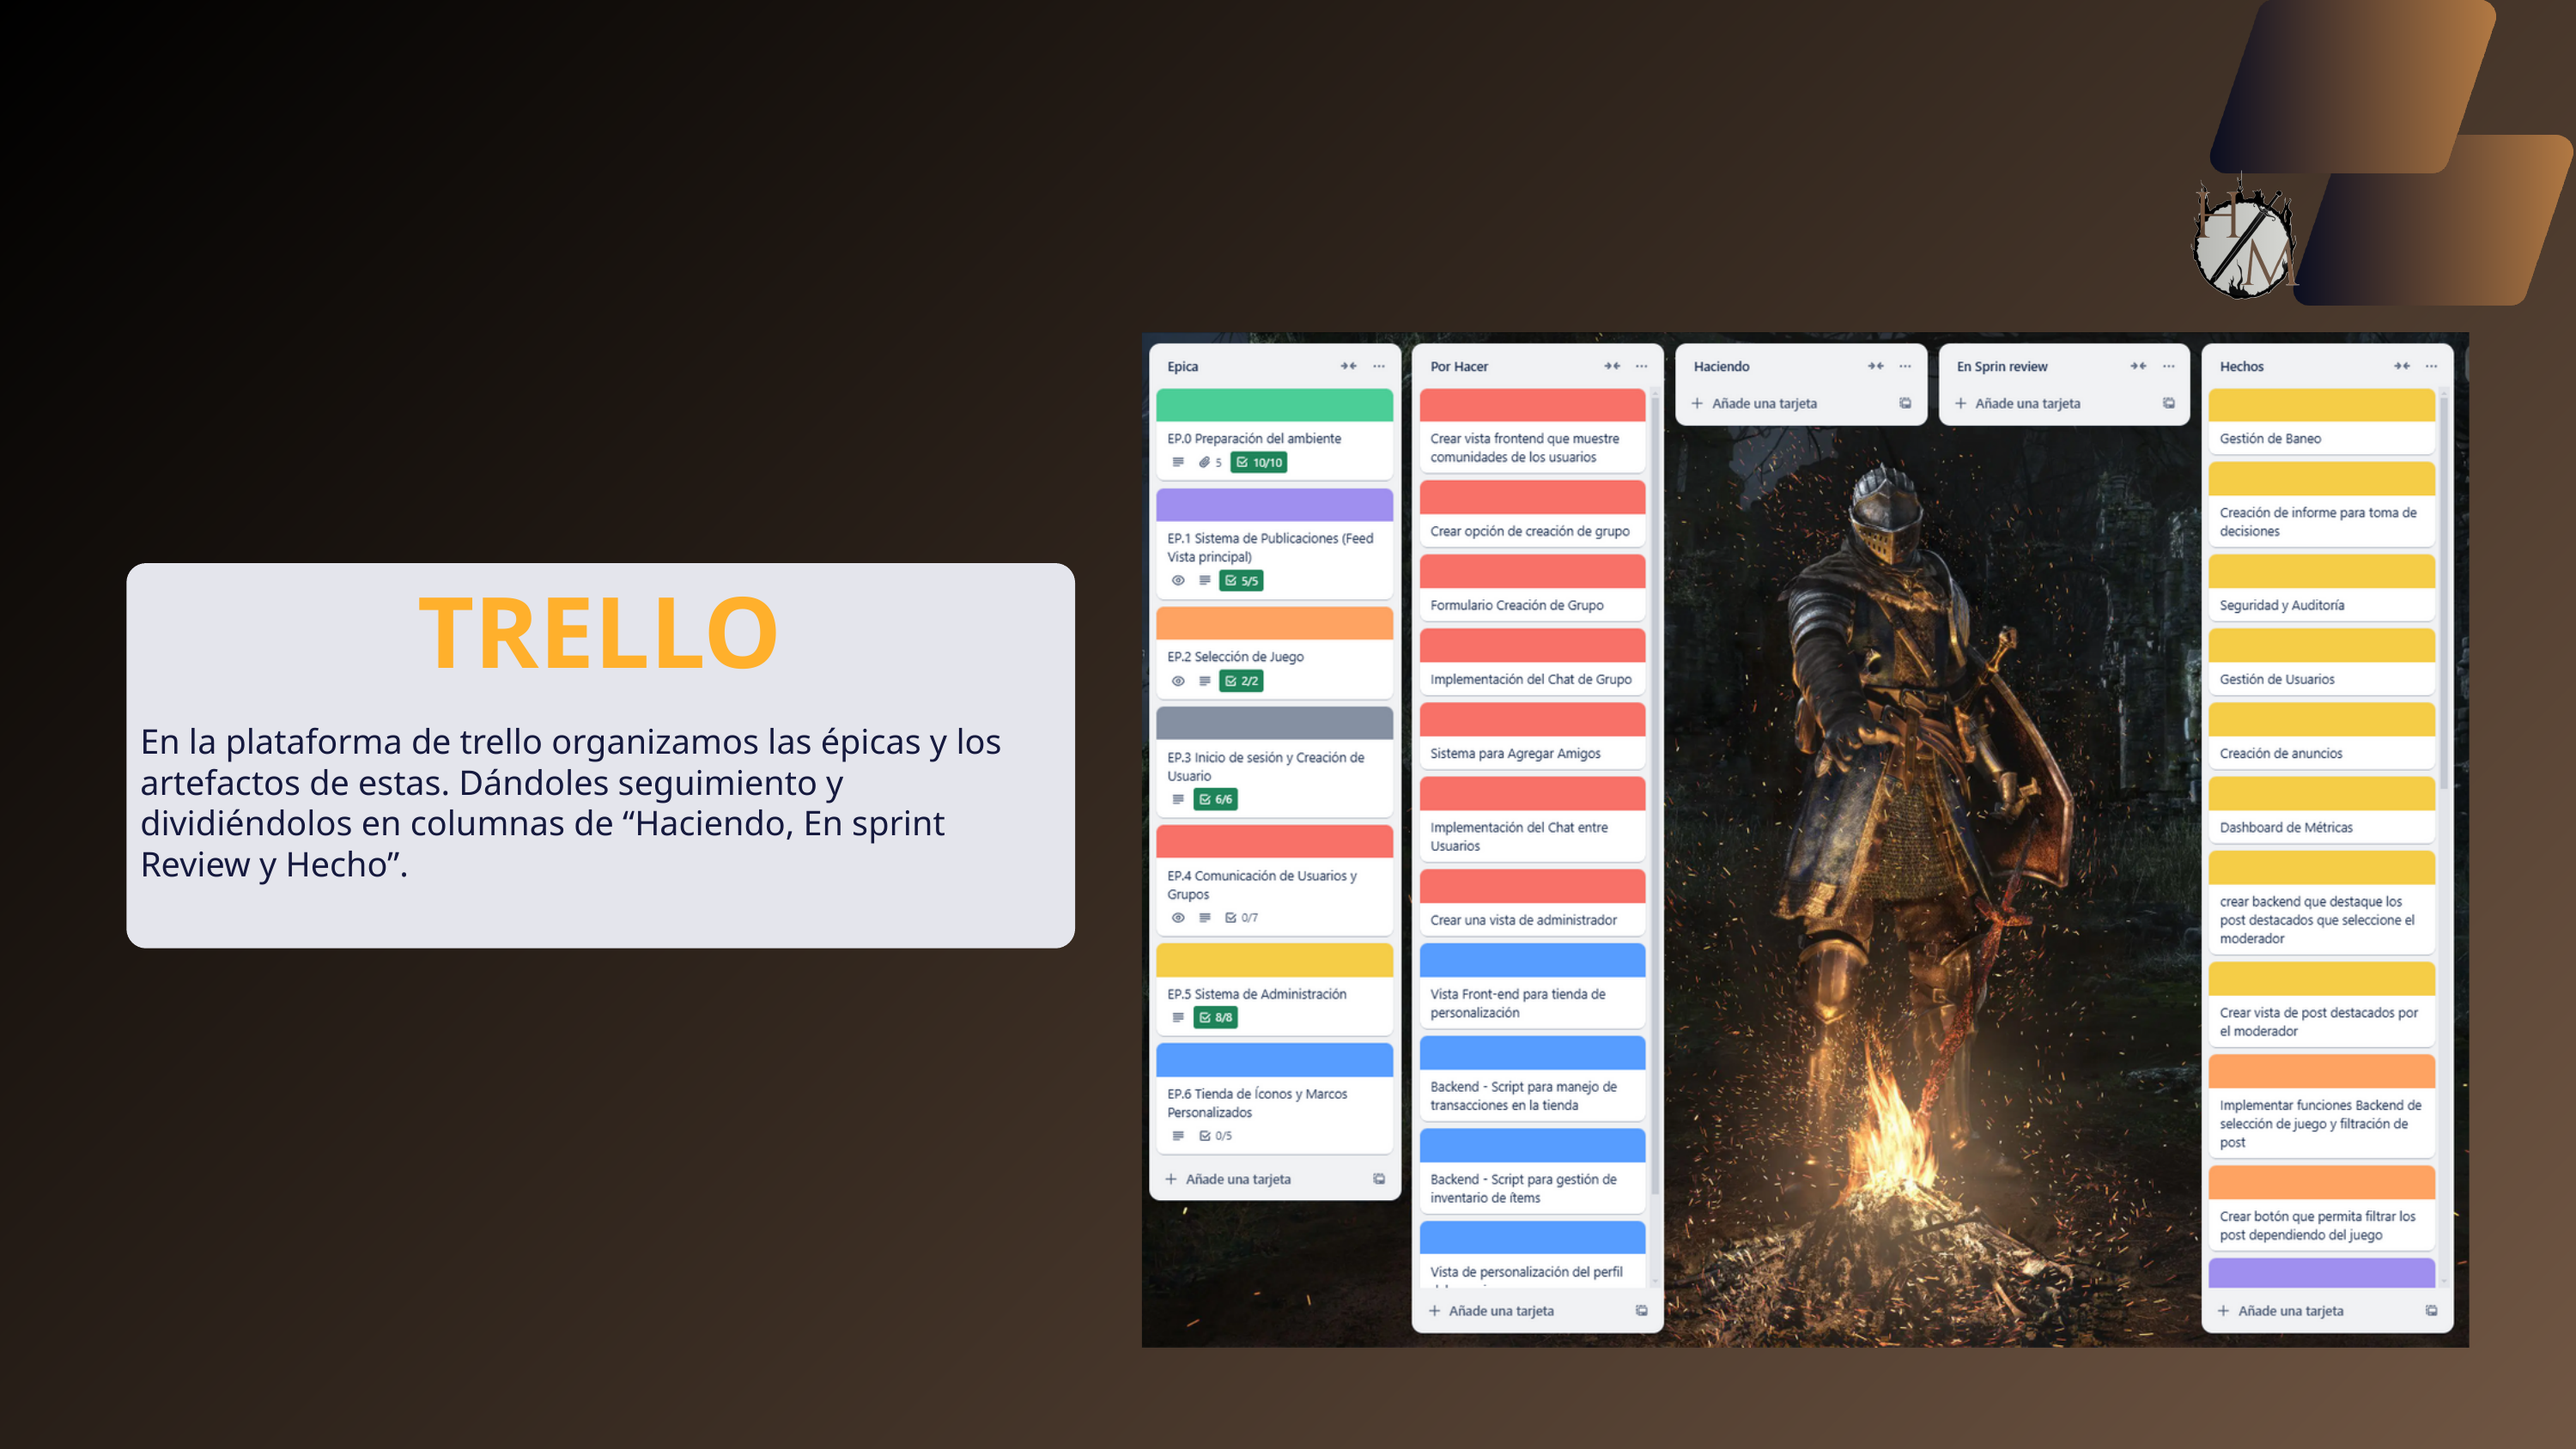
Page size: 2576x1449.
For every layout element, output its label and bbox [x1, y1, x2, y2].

text_box [2177, 162, 2312, 314]
text_box [2207, 0, 2499, 173]
text_box [1141, 332, 2470, 1348]
text_box [126, 562, 1076, 949]
text_box [2312, 135, 2576, 306]
